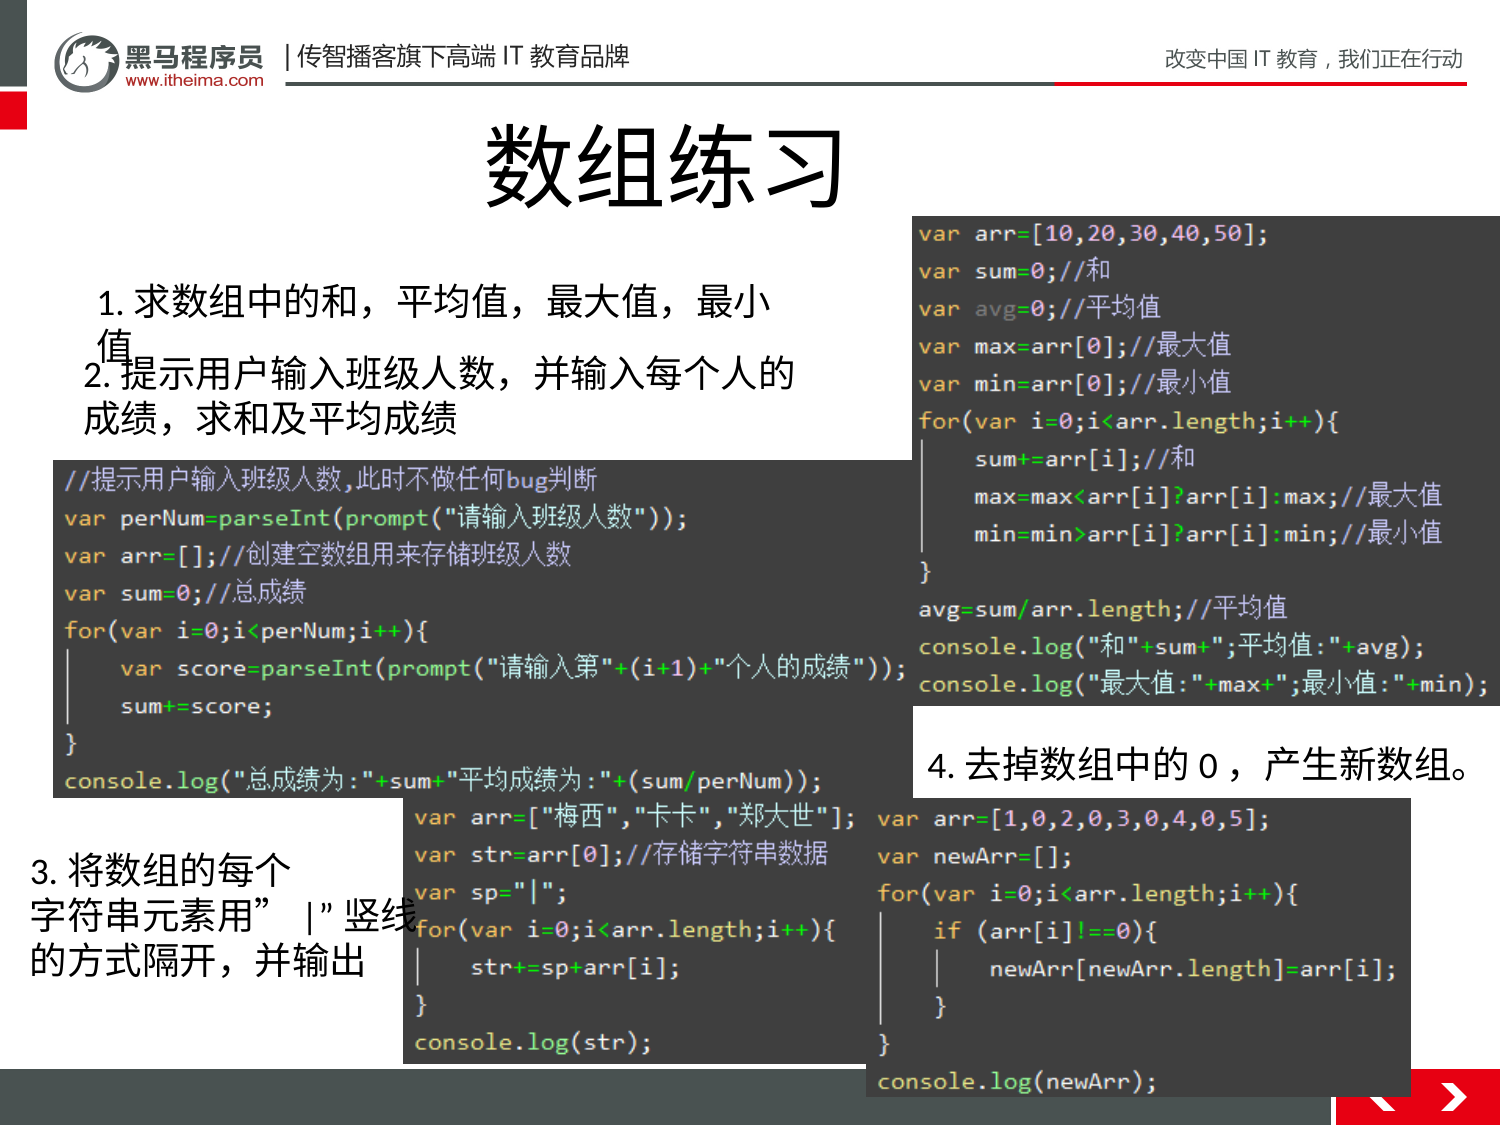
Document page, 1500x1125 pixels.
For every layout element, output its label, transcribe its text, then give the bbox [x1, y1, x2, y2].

text_box 1.求数组中的和，平均值，最大值，最小值 [81, 270, 819, 342]
text_box 4.去掉数组中的0，产生新数组。 [916, 733, 1500, 793]
title 数组练习 [0, 102, 1334, 238]
picture [0, 0, 1500, 1125]
text_box 3.将数组的每个 字符串元素用”|”竖线 的方式隔开，并输出 [15, 839, 398, 990]
text_box 2.提示用户输入班级人数，并输入每个人的成绩，求和及平均成绩 [68, 342, 819, 448]
